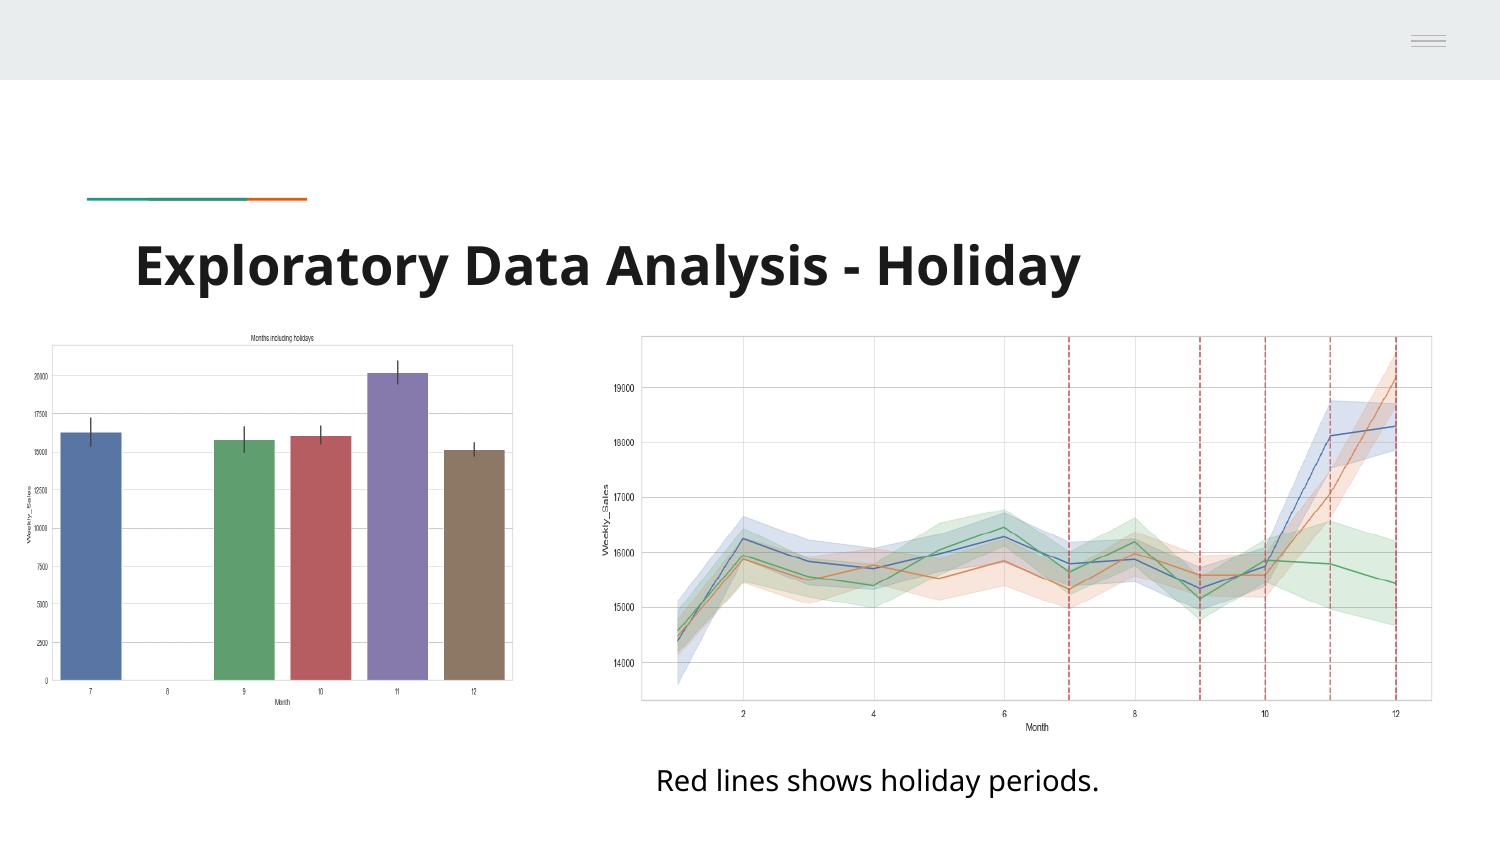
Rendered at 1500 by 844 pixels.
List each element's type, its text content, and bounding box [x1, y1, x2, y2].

text_box Red lines shows holiday periods. [640, 747, 1424, 813]
title Exploratory Data Analysis - Holiday [119, 216, 1381, 305]
picture [598, 328, 1436, 739]
picture [24, 328, 516, 711]
